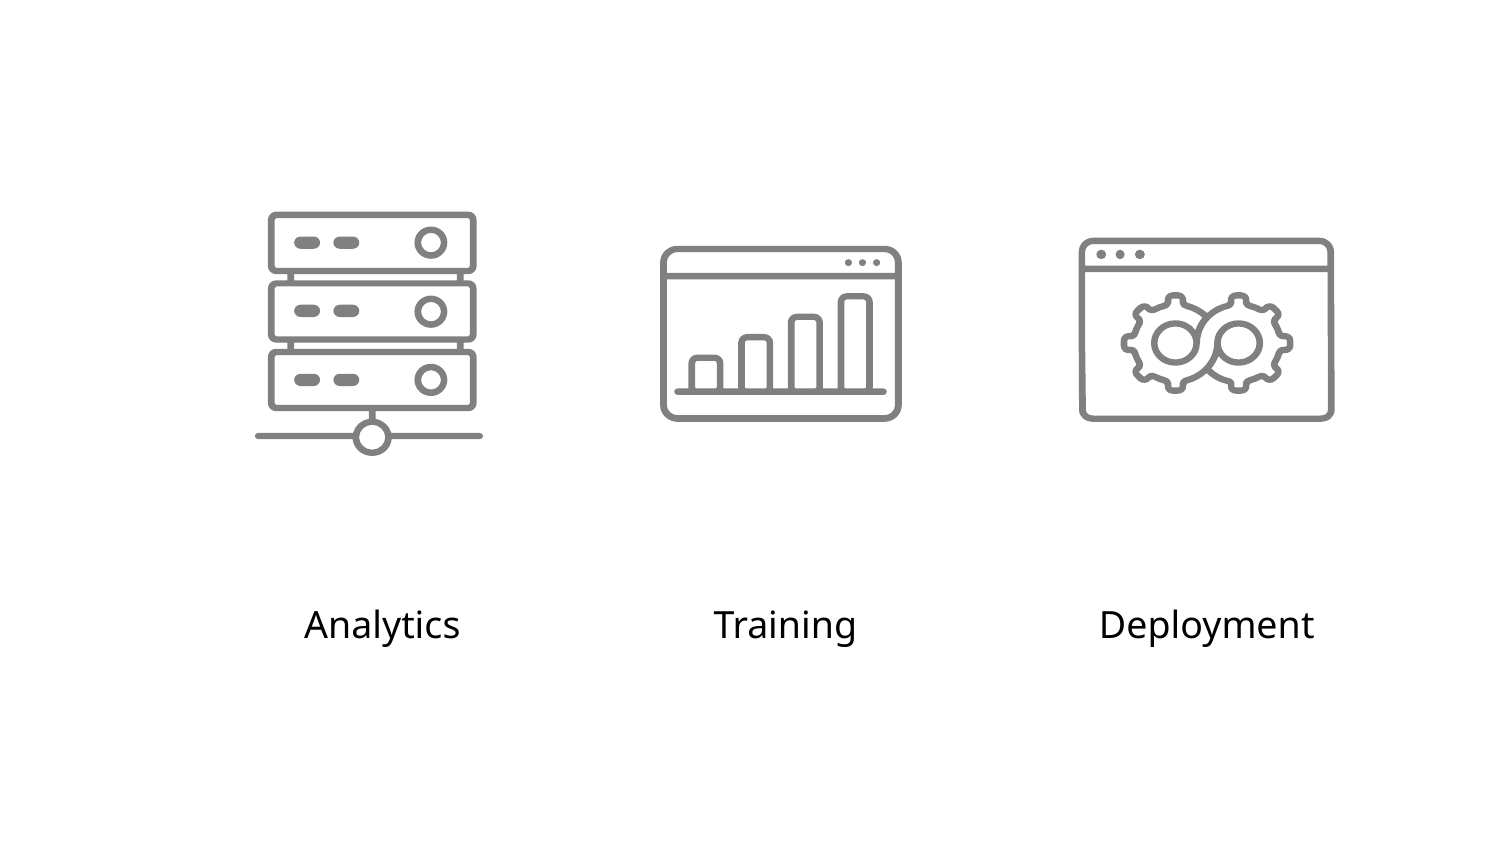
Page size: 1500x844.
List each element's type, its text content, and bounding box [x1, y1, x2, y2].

text_box Analytics [289, 593, 476, 653]
text_box Training [698, 593, 872, 653]
text_box [254, 211, 484, 456]
text_box [660, 245, 902, 422]
text_box [1078, 237, 1335, 422]
text_box Deployment [1084, 593, 1330, 653]
